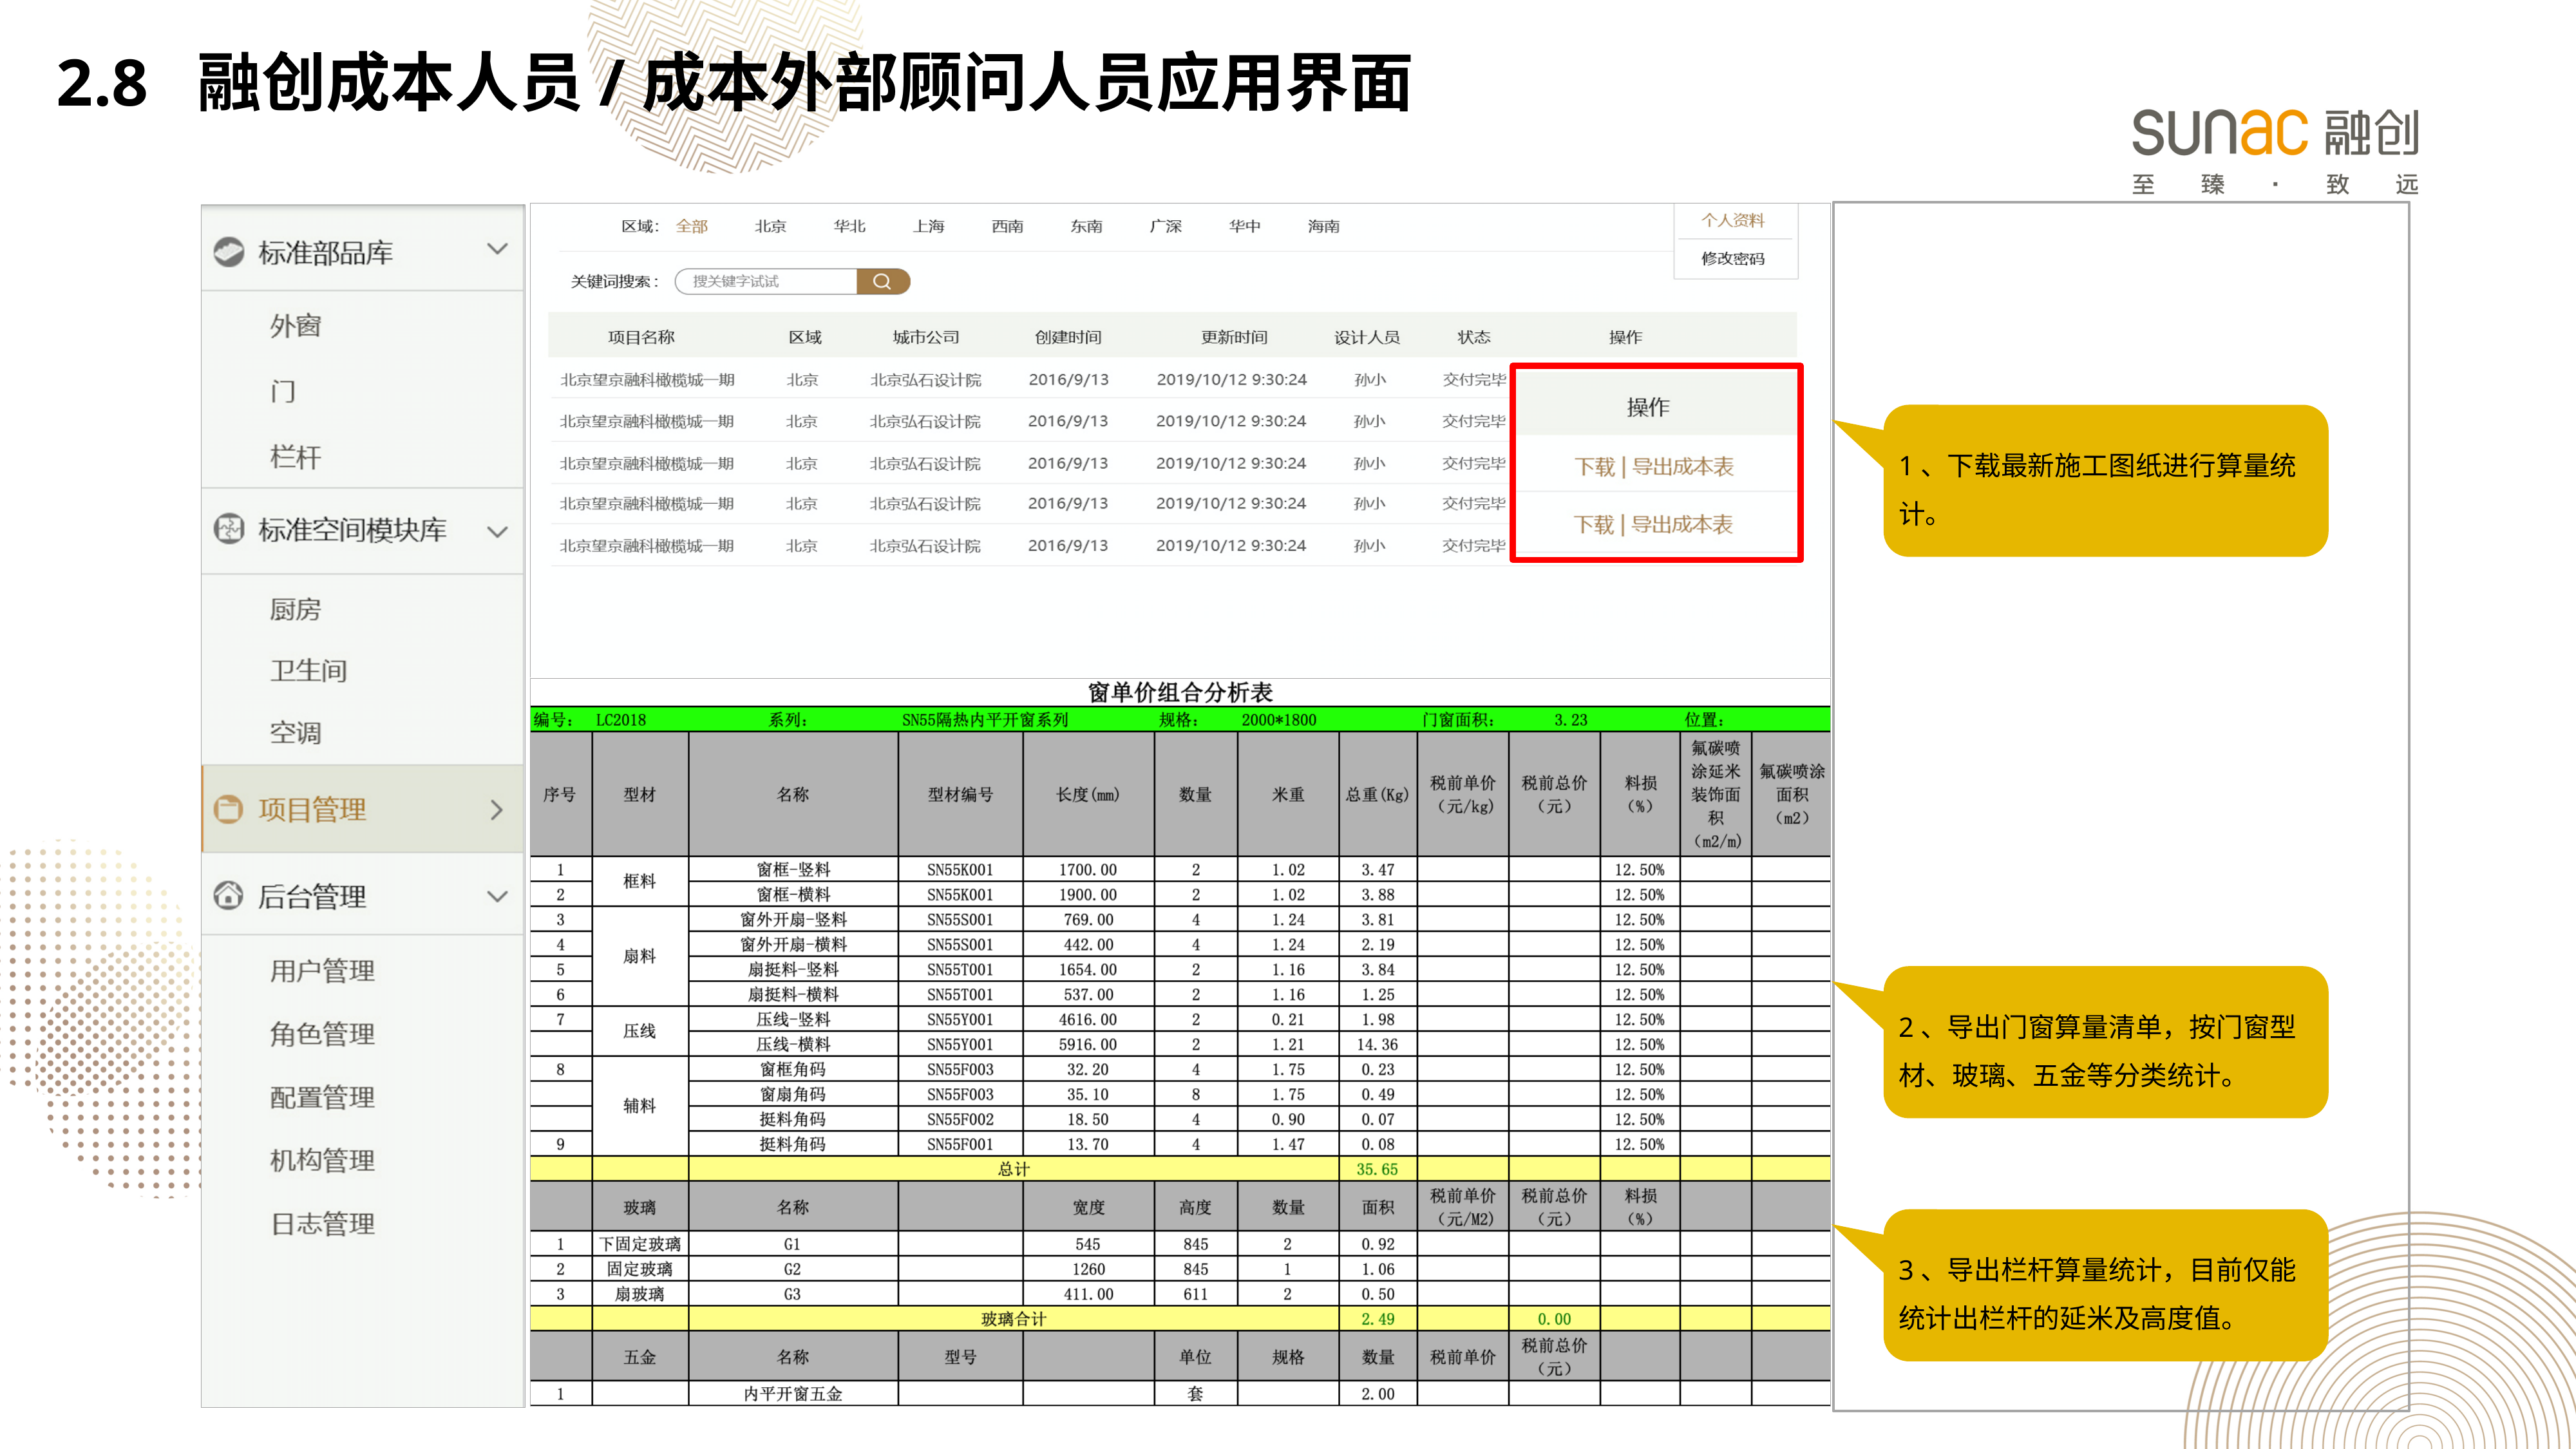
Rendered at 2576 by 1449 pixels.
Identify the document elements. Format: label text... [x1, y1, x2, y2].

text_box 2.8 融创成本人员/成本外部顾问人员应用界面 [47, 6, 1703, 172]
text_box 1、下载最新施工图纸进行算量统计。 [1831, 404, 2329, 557]
text_box 3、导出栏杆算量统计，目前仅能统计出栏杆的延米及高度值。 [1831, 1209, 2329, 1361]
picture [0, 0, 2576, 1449]
text_box 2、导出门窗算量清单，按门窗型材、玻璃、五金等分类统计。 [1831, 966, 2329, 1119]
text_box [201, 202, 1831, 1408]
text_box [1833, 202, 2410, 1412]
